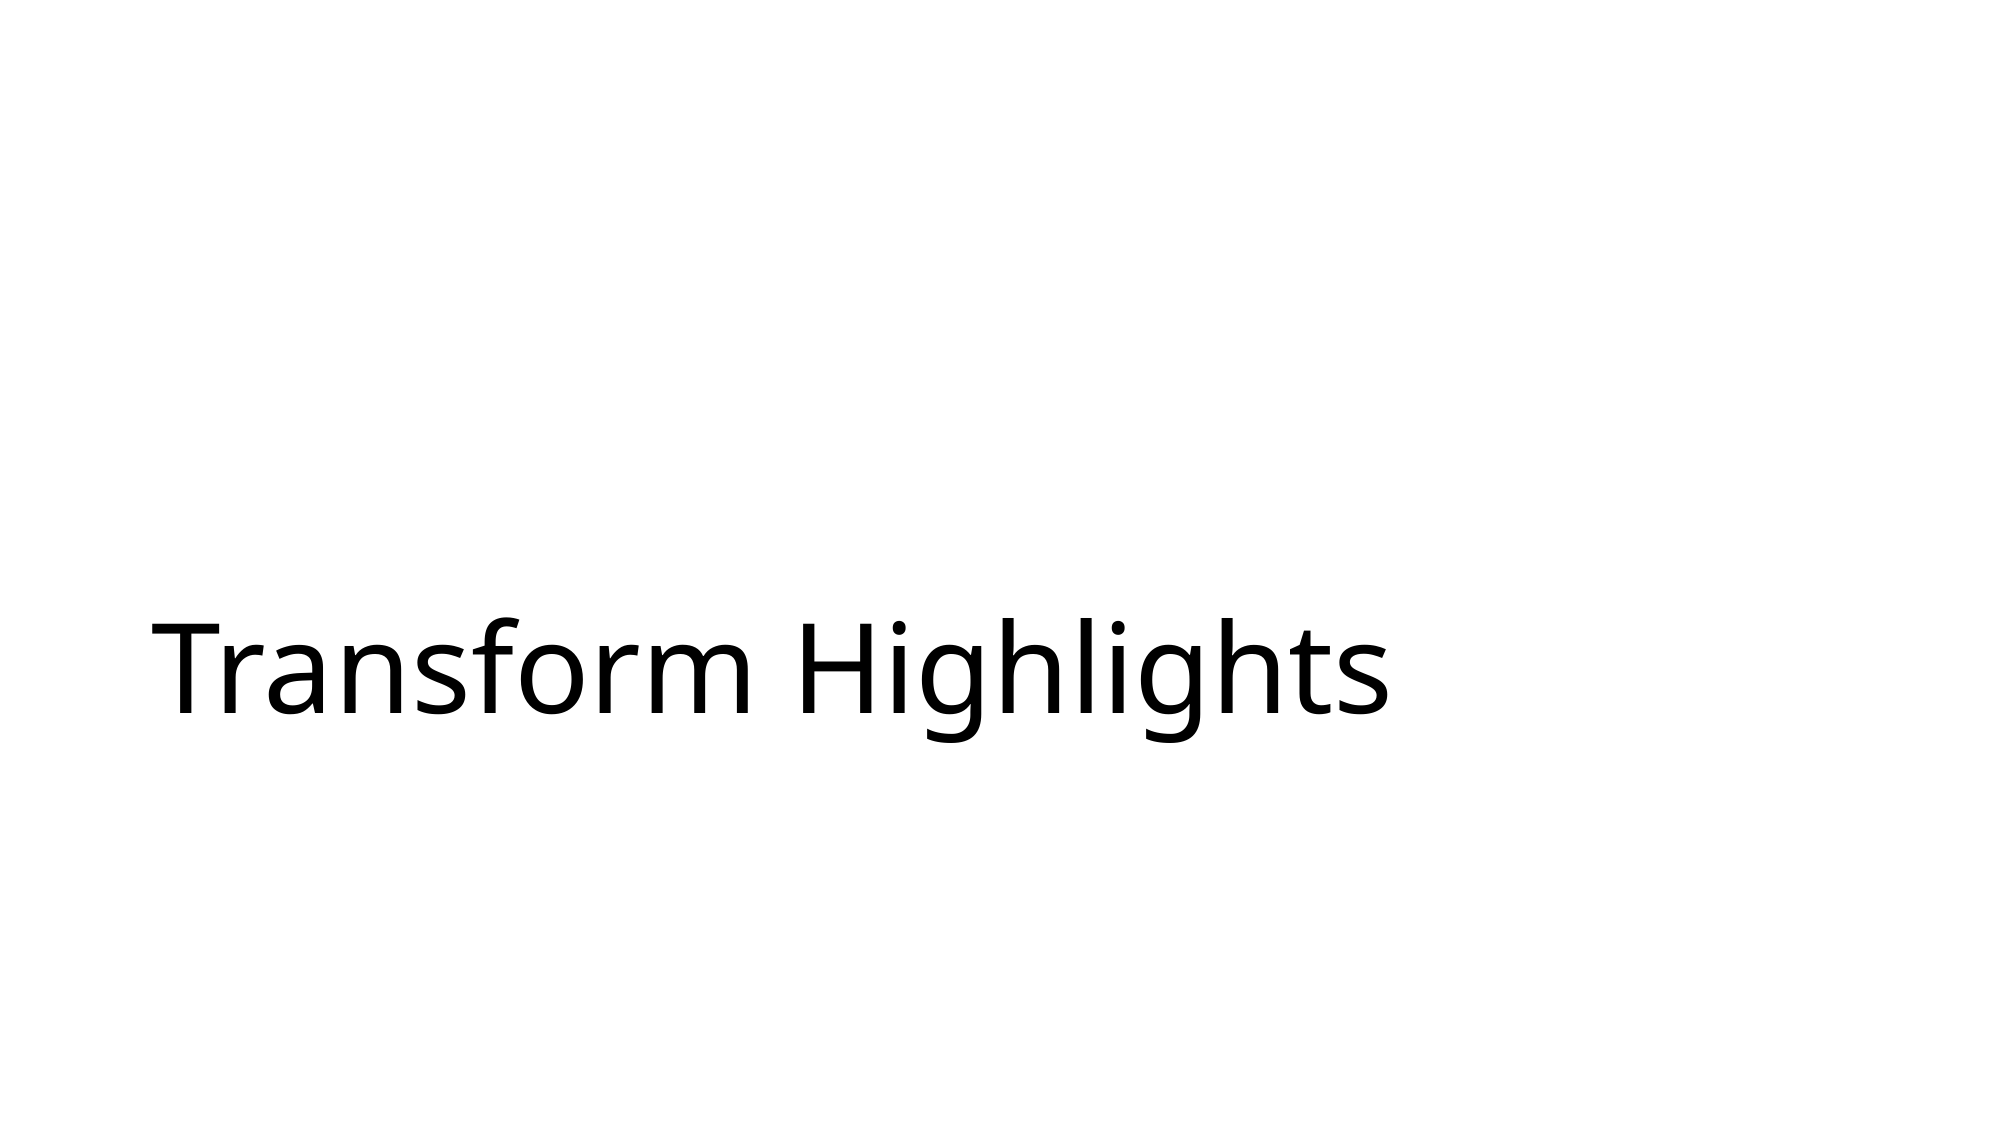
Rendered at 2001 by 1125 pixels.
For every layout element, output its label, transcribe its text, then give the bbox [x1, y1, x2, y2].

title Transform Highlights [136, 280, 1862, 749]
